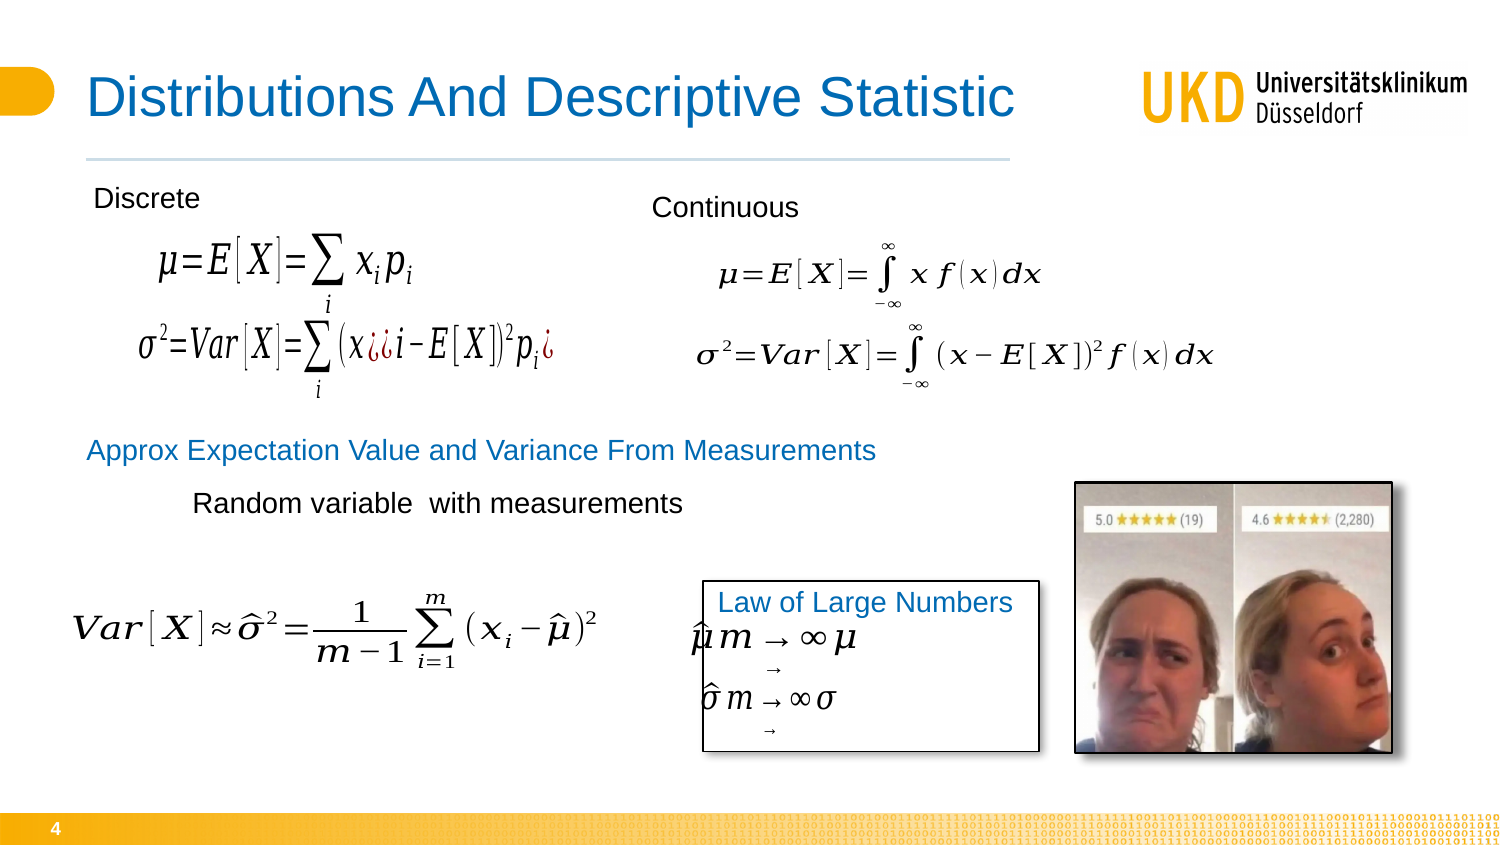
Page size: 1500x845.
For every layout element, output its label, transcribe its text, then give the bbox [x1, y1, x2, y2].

title Distributions And Descriptive Statistic [86, 54, 1128, 129]
text_box Continuous [636, 180, 815, 231]
slide_number 4 [5, 816, 62, 841]
text_box [701, 579, 1041, 754]
text_box Discrete [78, 172, 216, 222]
text_box Law of Large Numbers [717, 581, 1024, 619]
picture [1139, 61, 1468, 136]
picture [0, 813, 1500, 845]
text_box Approx Expectation Value and Variance From Measurements [86, 393, 1128, 468]
picture [1075, 483, 1391, 752]
